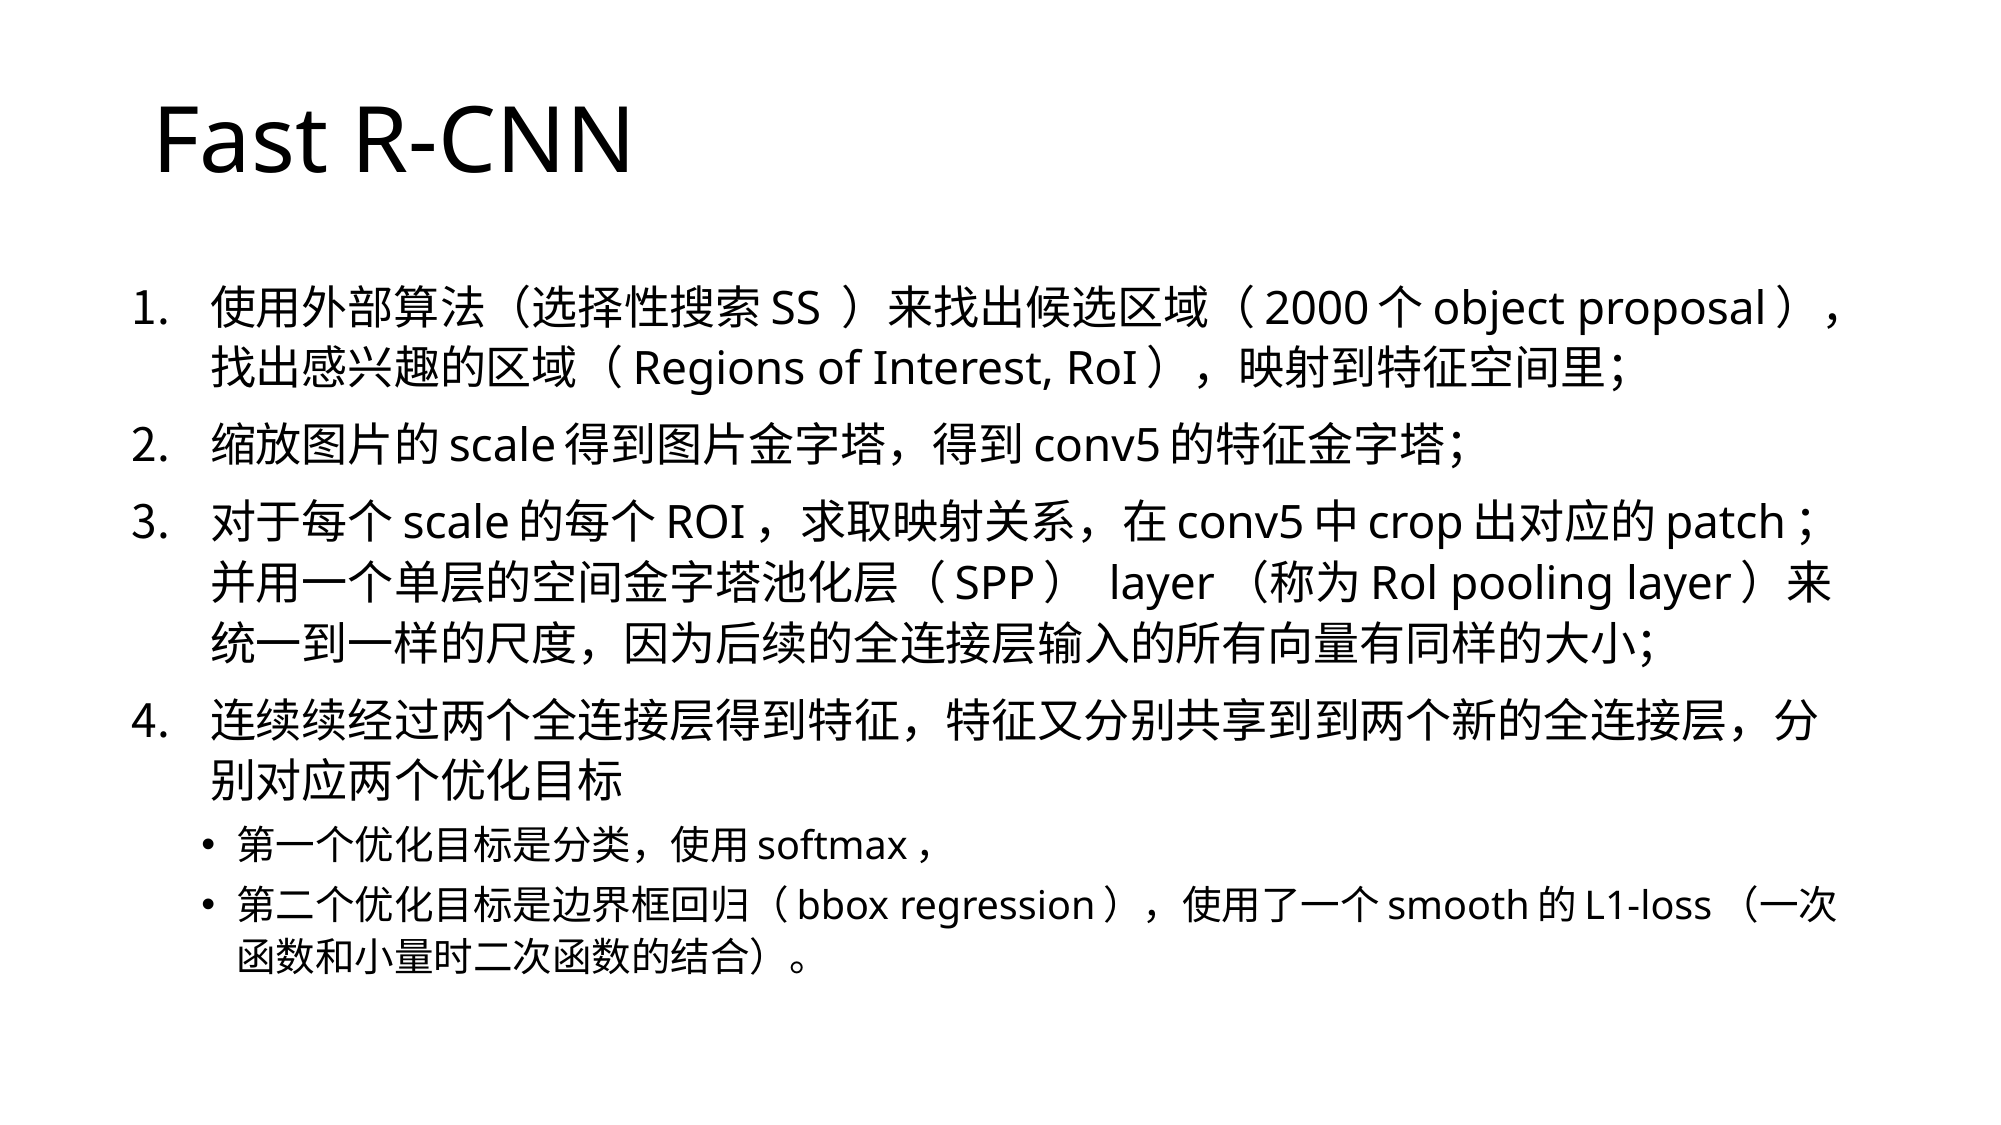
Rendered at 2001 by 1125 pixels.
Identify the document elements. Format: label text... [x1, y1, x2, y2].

list 使用外部算法（选择性搜索SS ）来找出候选区域（2000个object proposal），找出感兴趣的区域（Regions of Interest, RoI），映射到特征空间里； 缩放图片的scale得到图片金字塔，得到conv5的特征金字塔； 对于每个scale的每个ROI，求取映射关系，在conv5中crop出对应的patch；并用一个单层的空间金字塔池化层（SPP） layer（称为Rol pooling layer）来统一到一样的尺度，因为后续的全连接层输入的所有向量有同样的大小； 连续续经过两个全连接层得到特征，特征又分别共享到到两个新的全连接层，分别对应两个优化目标 第一个优化目标是分类，使用softmax， 第二个优化目标是边界框回归（bbox regression），使用了一个smooth的L1-loss（一次函数和小量时二次函数的结合）。 [116, 265, 1863, 1054]
title Fast R-CNN [137, 59, 1863, 225]
